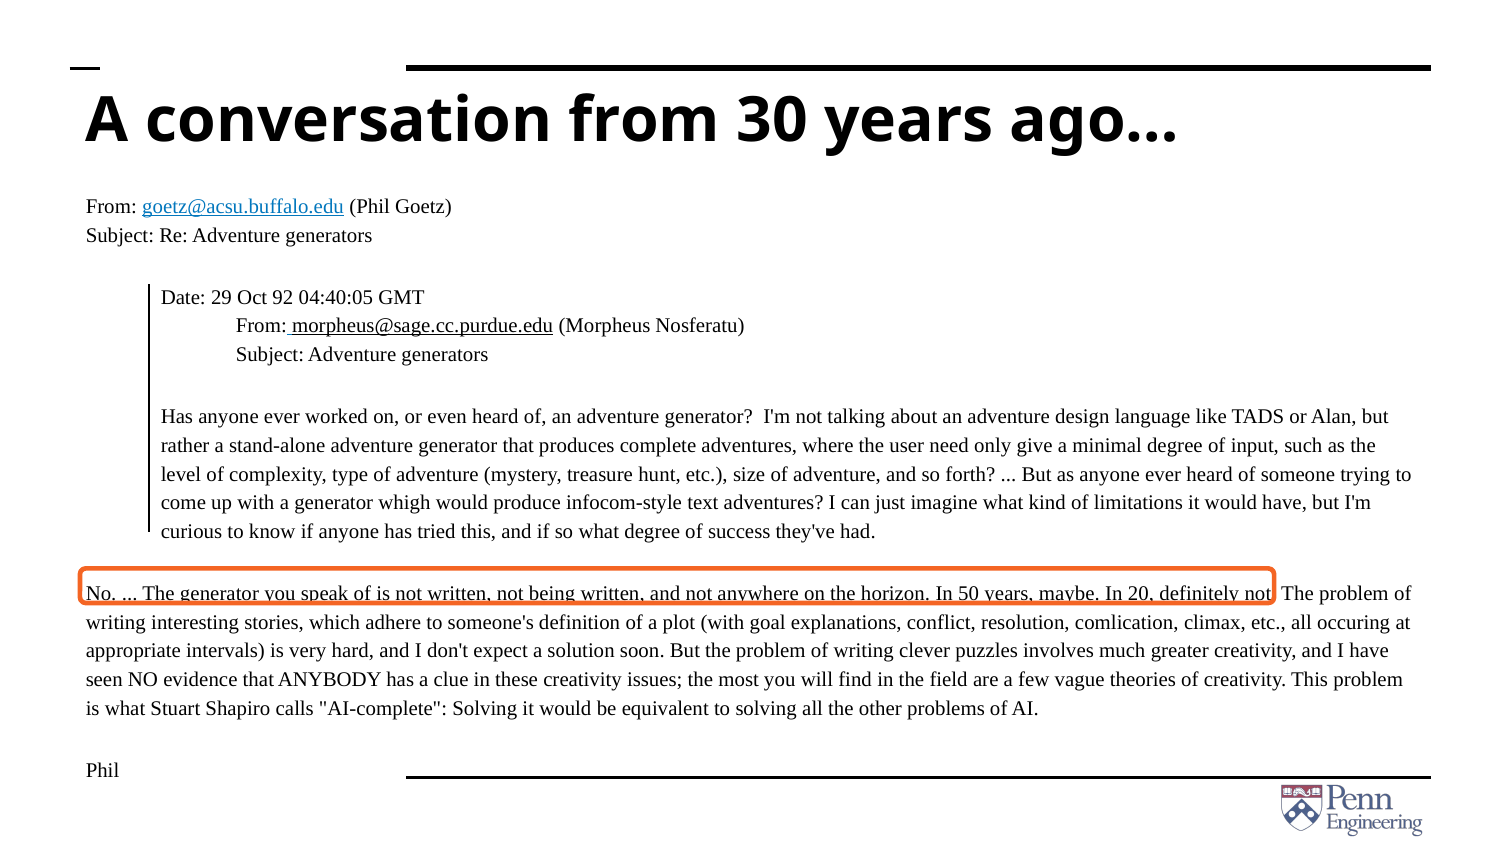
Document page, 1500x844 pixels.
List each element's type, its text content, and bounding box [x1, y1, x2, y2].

text_box [79, 568, 1275, 604]
list From: goetz@acsu.buffalo.edu (Phil Goetz) Subject: Re: Adventure generators Date: 29 Oct 92 04:40:05 GMT From: morpheus@sage.cc.purdue.edu (Morpheus Nosferatu) Subject: Adventure generators Has anyone ever worked on, or even heard of, an adventure generator? I'm not talking about an adventure design language like TADS or Alan, but rather a stand-alone adventure generator that produces complete adventures, where the user need only give a minimal degree of input, such as the level of complexity, type of adventure (mystery, treasure hunt, etc.), size of adventure, and so forth? ... But as anyone ever heard of someone trying to come up with a generator whigh would produce infocom-style text adventures? I can just imagine what kind of limitations it would have, but I'm curious to know if anyone has tried this, and if so what degree of success they've had. No. ... The generator you speak of is not written, not being written, and not anywhere on the horizon. In 50 years, maybe. In 20, definitely not. The problem of writing interesting stories, which adhere to someone's definition of a plot (with goal explanations, conflict, resolution, comlication, climax, etc., all occuring at appropriate intervals) is very hard, and I don't expect a solution soon. But the problem of writing clever puzzles involves much greater creativity, and I have seen NO evidence that ANYBODY has a clue in these creativity issues; the most you will find in the field are a few vague theories of creativity. This problem is what Stuart Shapiro calls "AI-complete": Solving it would be equivalent to solving all the other problems of AI. Phil [70, 173, 1430, 780]
title A conversation from 30 years ago… [70, 64, 1430, 169]
picture [1273, 778, 1429, 842]
